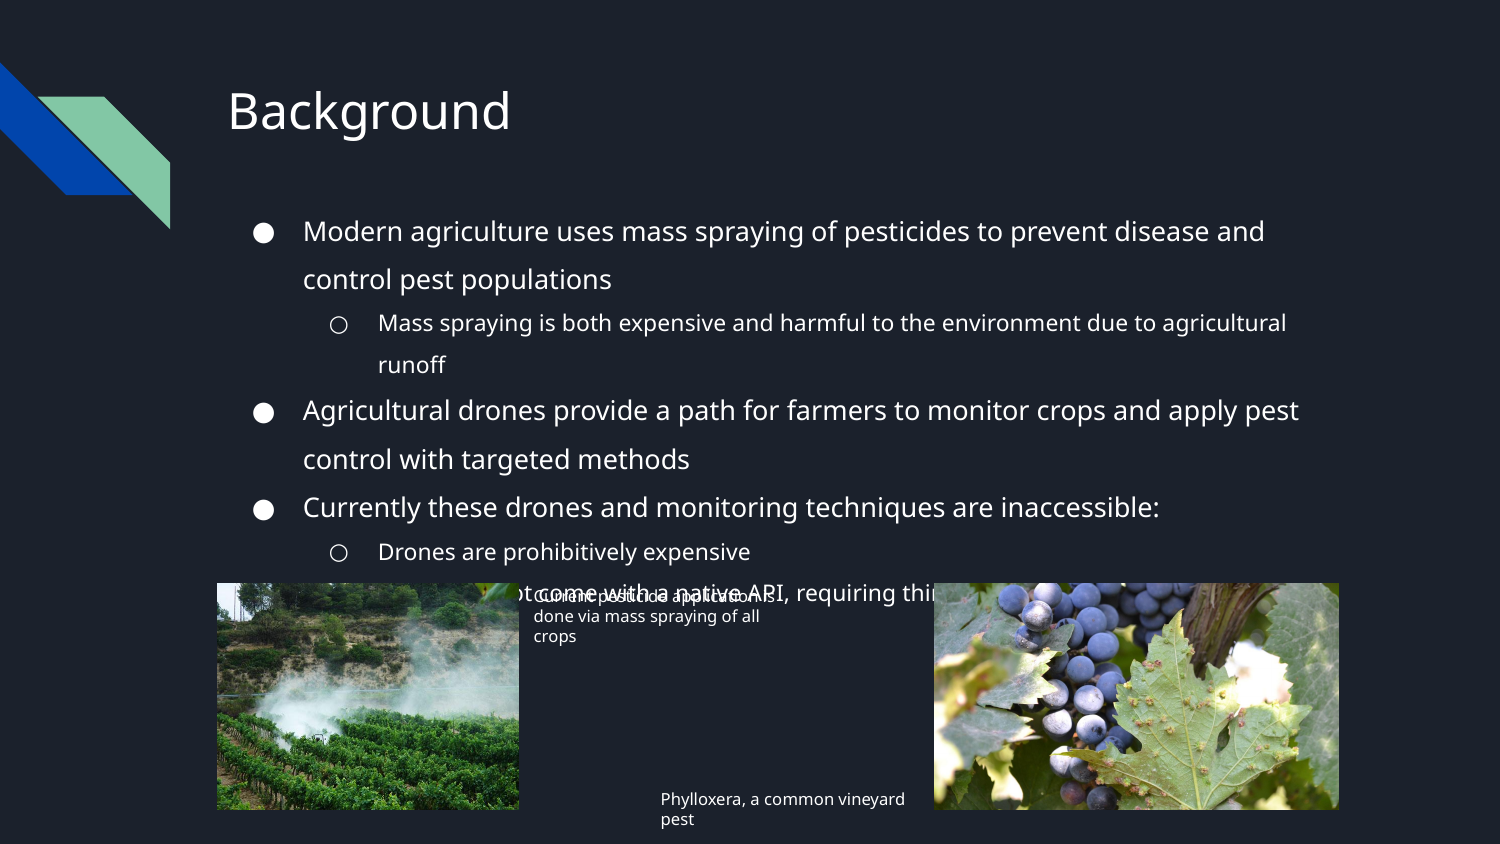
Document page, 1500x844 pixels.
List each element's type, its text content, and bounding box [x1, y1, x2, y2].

list Modern agriculture uses mass spraying of pesticides to prevent disease and control pest populations Mass spraying is both expensive and harmful to the environment due to agricultural runoff Agricultural drones provide a path for farmers to monitor crops and apply pest control with targeted methods Currently these drones and monitoring techniques are inaccessible: Drones are prohibitively expensive Drones do not come with a native API, requiring third party programs to interpret data [212, 183, 1368, 661]
text_box Current pesticide application is done via mass spraying of all crops [518, 571, 821, 636]
title Background [212, 64, 1368, 183]
picture [934, 583, 1339, 810]
text_box Phylloxera, a common vineyard pest [645, 773, 929, 810]
picture [216, 583, 519, 810]
